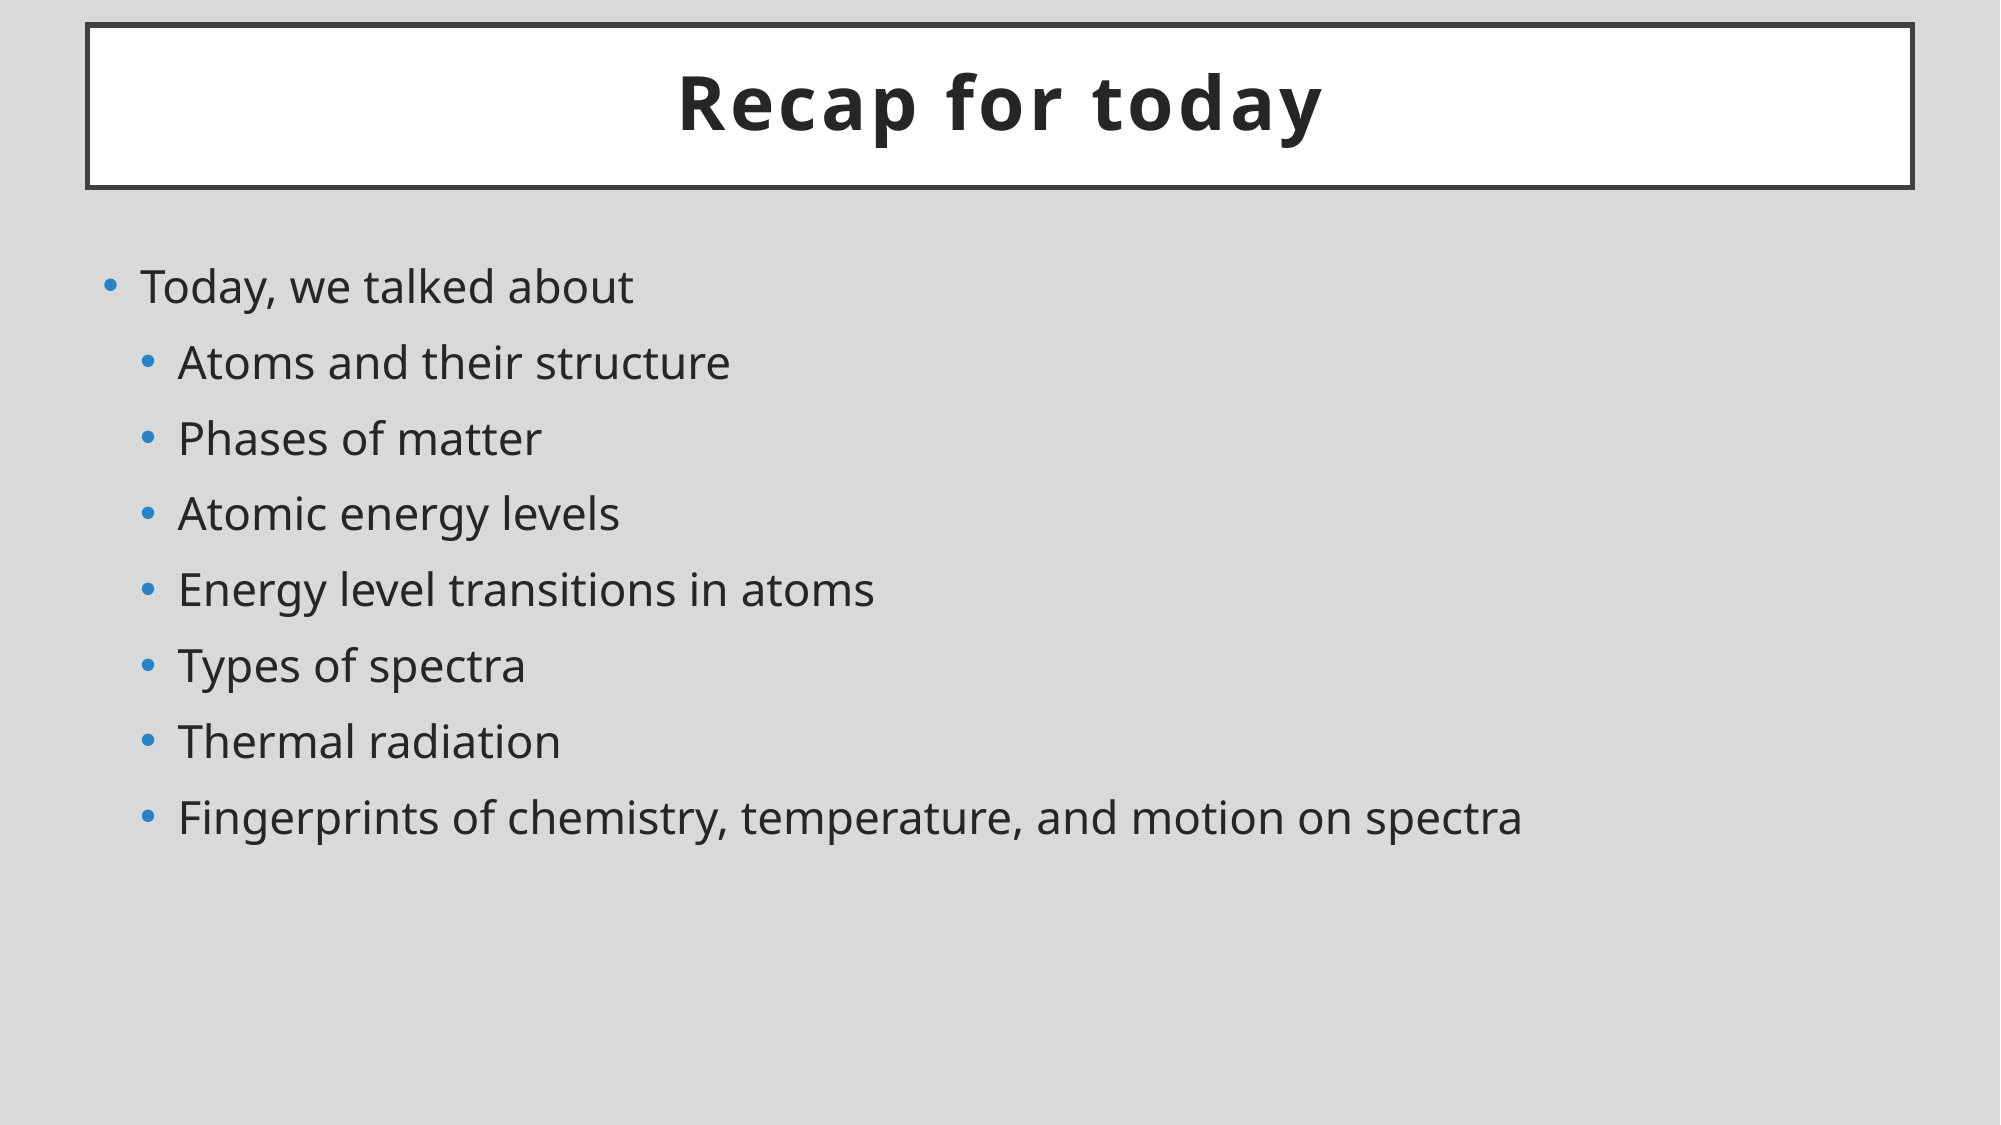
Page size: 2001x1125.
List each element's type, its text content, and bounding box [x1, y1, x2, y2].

list Today, we talked about Atoms and their structure Phases of matter Atomic energy levels Energy level transitions in atoms Types of spectra Thermal radiation Fingerprints of chemistry, temperature, and motion on spectra [87, 249, 1913, 942]
title Recap for today [85, 22, 1915, 190]
